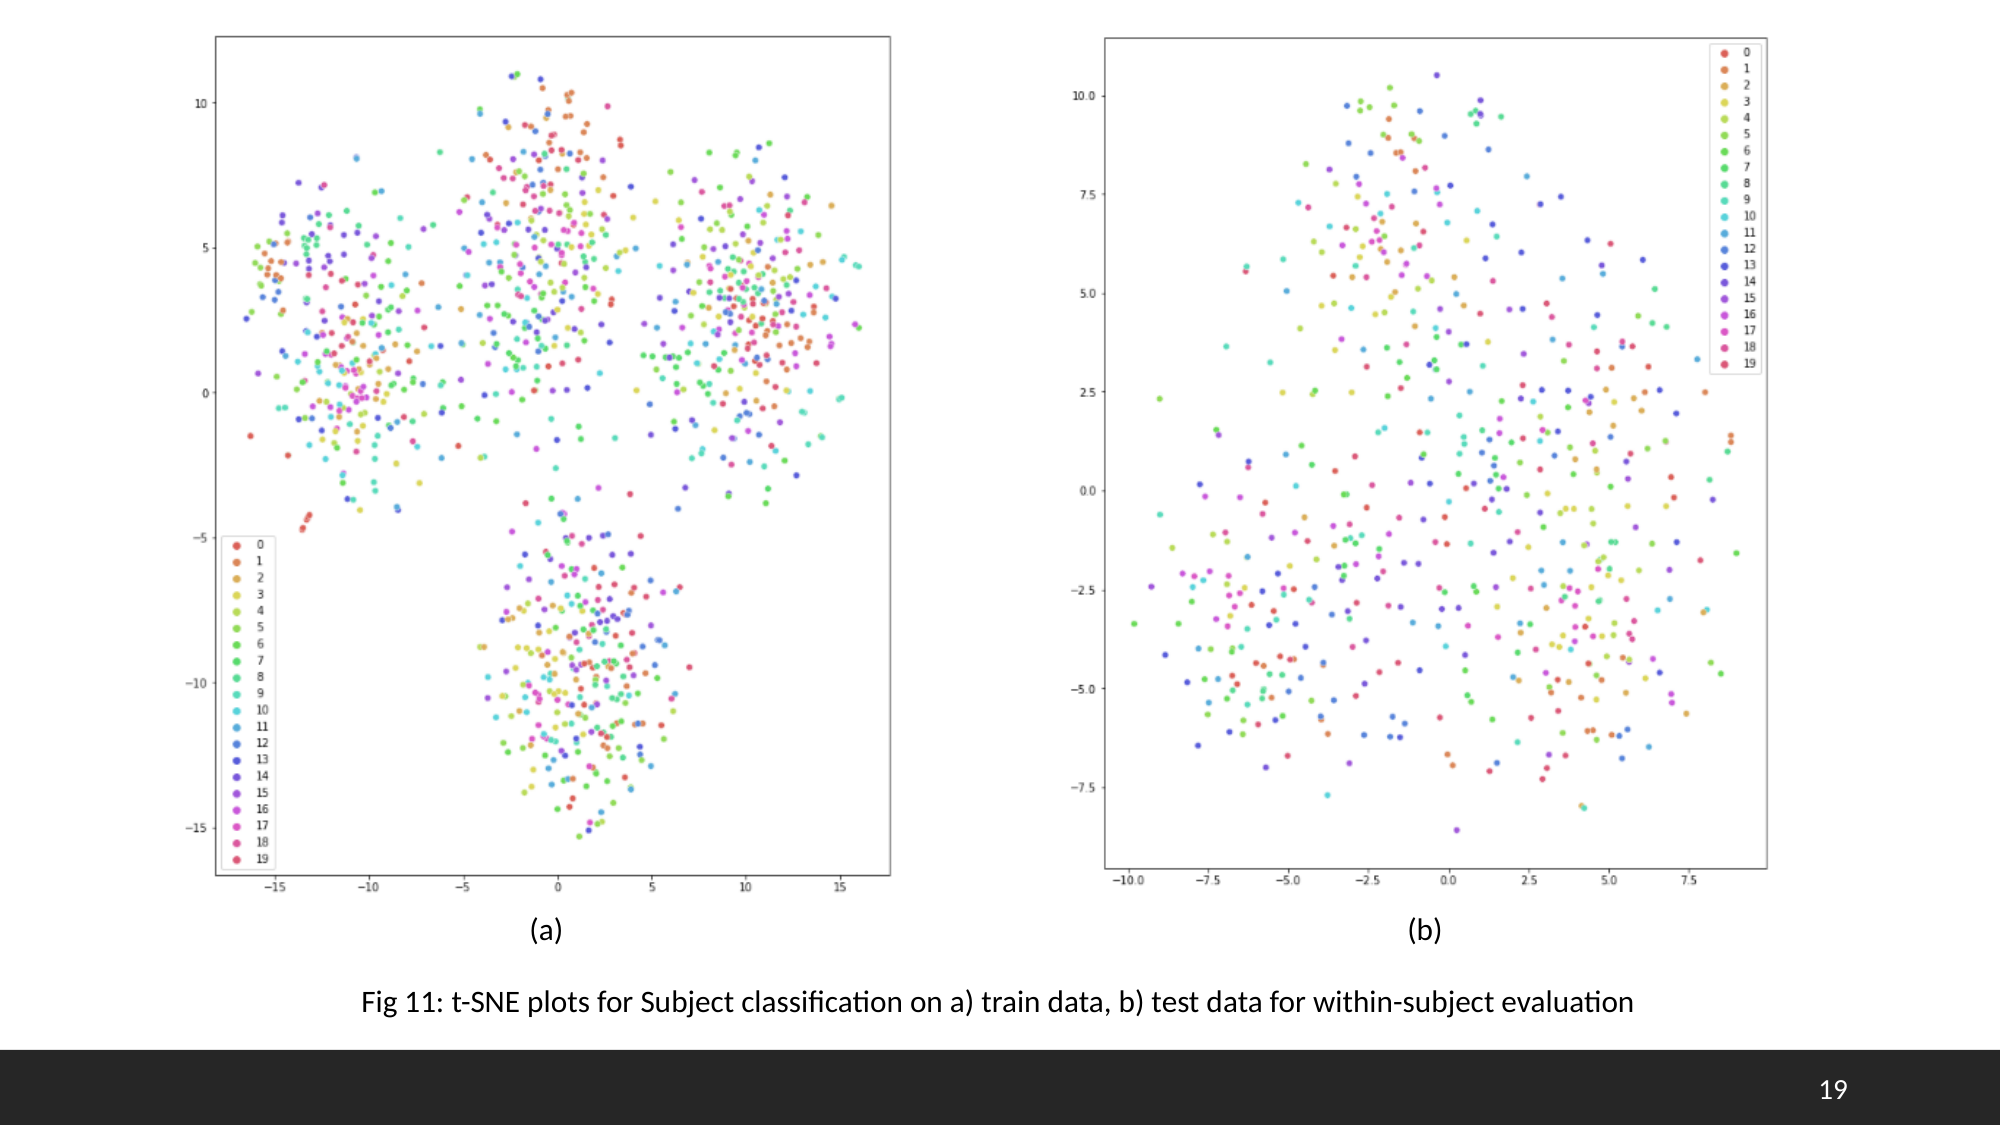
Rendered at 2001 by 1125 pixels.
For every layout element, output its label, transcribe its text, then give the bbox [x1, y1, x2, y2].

text_box (b) [1046, 902, 1804, 955]
text_box (a) [167, 902, 925, 955]
slide_number 19 [1803, 1057, 1932, 1118]
picture [183, 19, 910, 904]
picture [1067, 26, 1785, 897]
text_box Fig 11: t-SNE plots for Subject classification on a) train data, b) test data for within-subject evaluation [146, 973, 1852, 1026]
